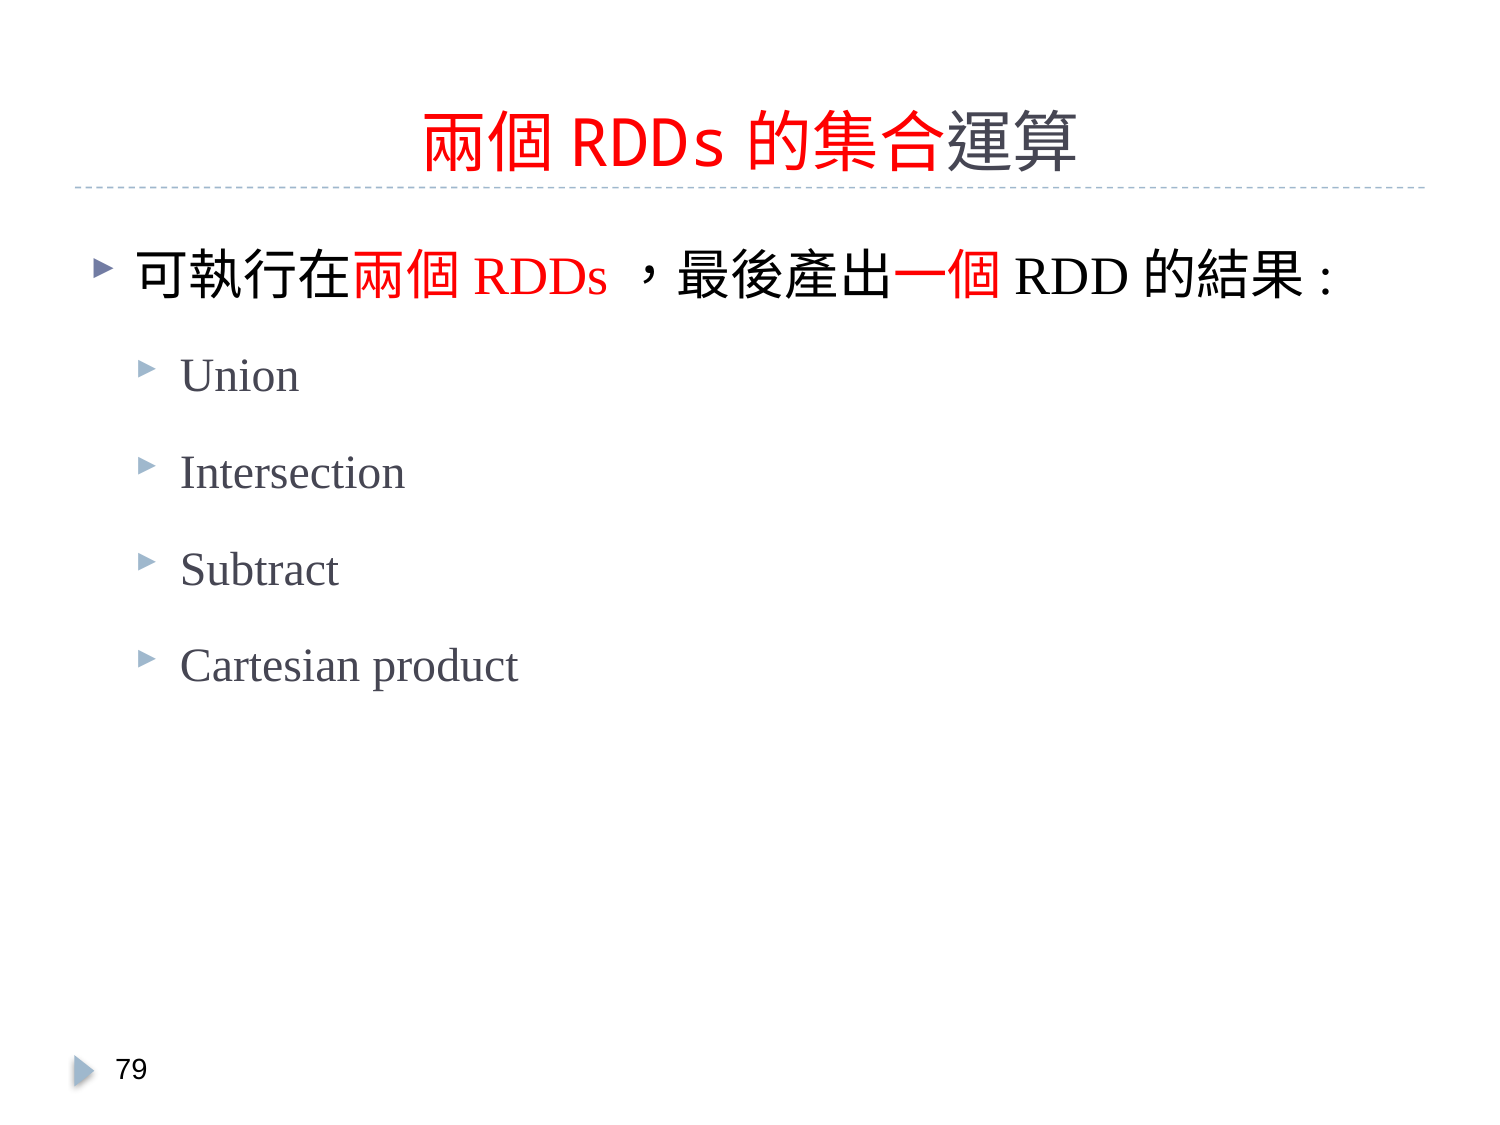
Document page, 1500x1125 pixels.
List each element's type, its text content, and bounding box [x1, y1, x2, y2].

title 兩個RDDs的集合運算 [75, 24, 1425, 188]
list 可執行在兩個RDDs，最後產出一個RDD的結果: Union Intersection Subtract Cartesian product [75, 200, 1425, 1010]
slide_number 78 [100, 1042, 426, 1103]
